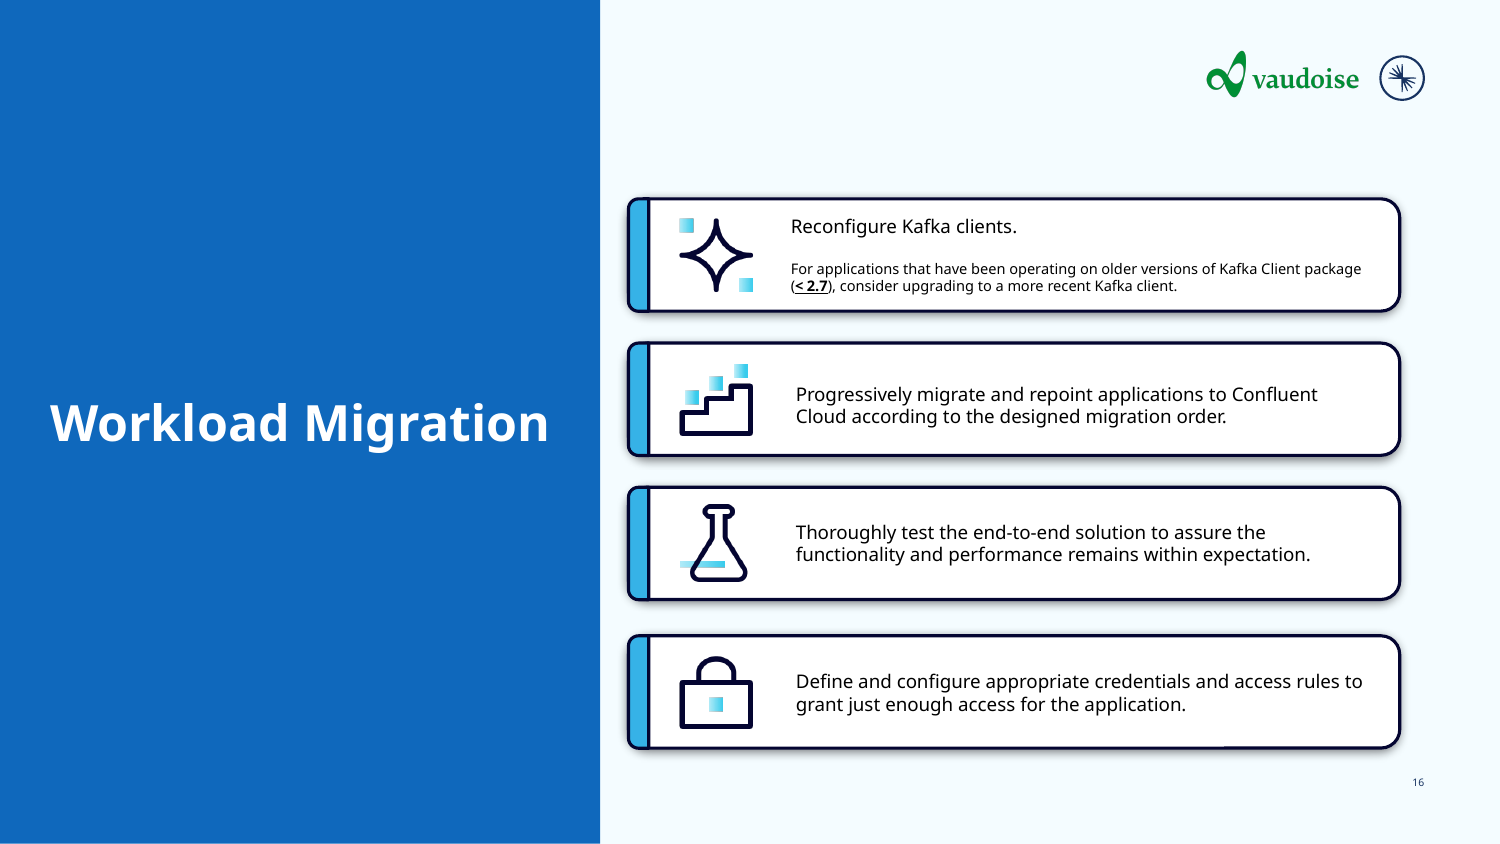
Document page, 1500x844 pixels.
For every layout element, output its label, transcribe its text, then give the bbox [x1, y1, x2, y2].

picture [674, 357, 758, 442]
picture [674, 213, 758, 297]
picture [1187, 37, 1378, 111]
text_box Progressively migrate and repoint applications to Confluent Cloud according to the designed migration order. [788, 375, 1378, 436]
text_box [628, 635, 649, 749]
text_box [649, 198, 1400, 312]
picture [674, 650, 758, 734]
text_box [649, 343, 1400, 456]
text_box [628, 487, 649, 600]
text_box [649, 487, 1400, 600]
text_box Workload Migration [0, 0, 601, 844]
text_box [628, 342, 649, 456]
text_box Thoroughly test the end-to-end solution to assure the functionality and performance remains within expectation. [788, 513, 1378, 574]
text_box [628, 198, 649, 312]
text_box Define and configure appropriate credentials and access rules to grant just enough access for the application. [788, 662, 1378, 723]
slide_number ‹#› [1377, 763, 1425, 803]
text_box [649, 635, 1400, 749]
text_box Reconfigure Kafka clients. For applications that have been operating on older versions of Kafka Client package (< 2.7), consider upgrading to a more recent Kafka client. [783, 207, 1384, 302]
picture [679, 504, 758, 582]
